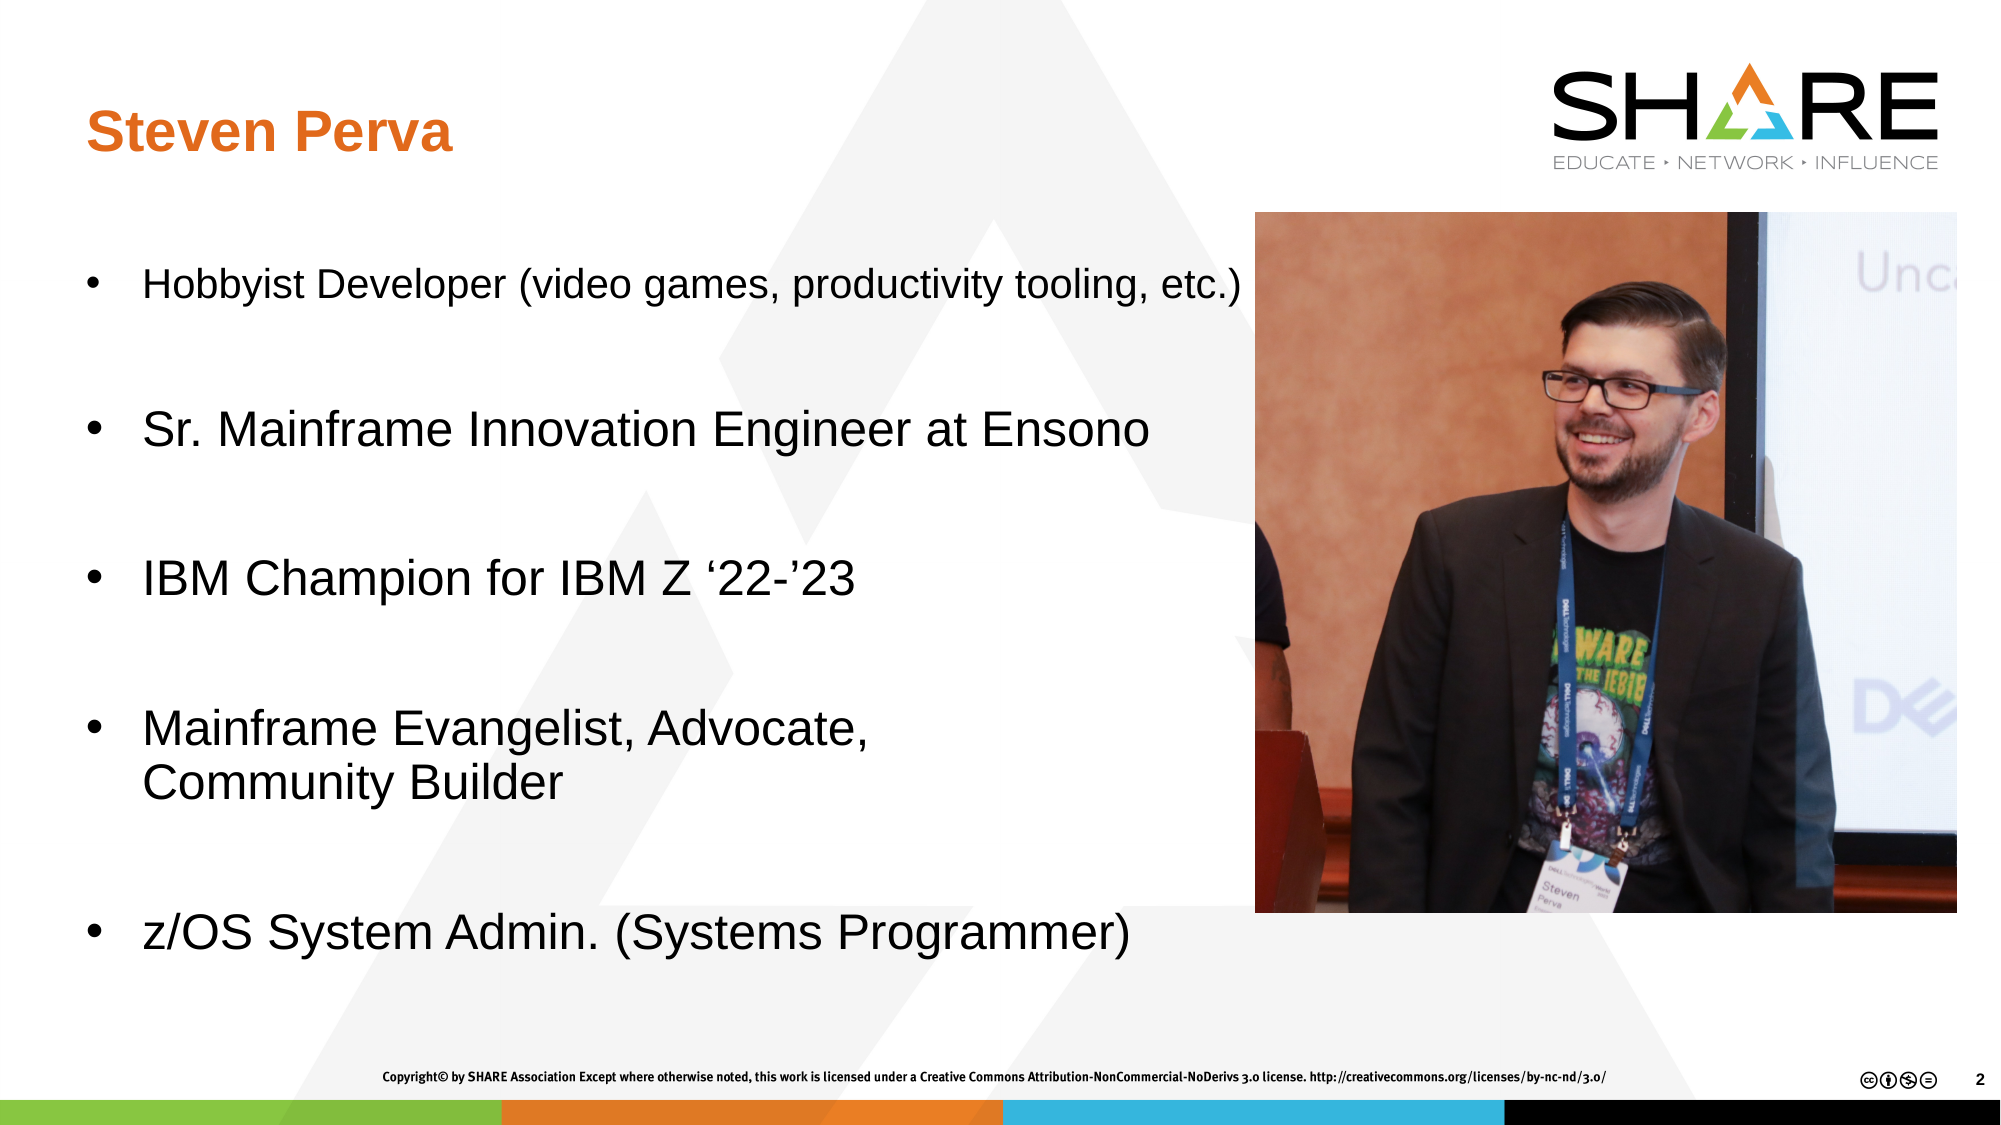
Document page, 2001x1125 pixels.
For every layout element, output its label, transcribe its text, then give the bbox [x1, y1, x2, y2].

list Hobbyist Developer (video games, productivity tooling, etc.) Sr. Mainframe Innovation Engineer at Ensono IBM Champion for IBM Z ‘22-’23 Mainframe Evangelist, Advocate, Community Builder z/OS System Admin. (Systems Programmer) [70, 254, 1427, 1059]
slide_number 2 [1854, 1061, 2000, 1122]
picture [0, 0, 2001, 1125]
title Steven Perva [71, 37, 1500, 228]
